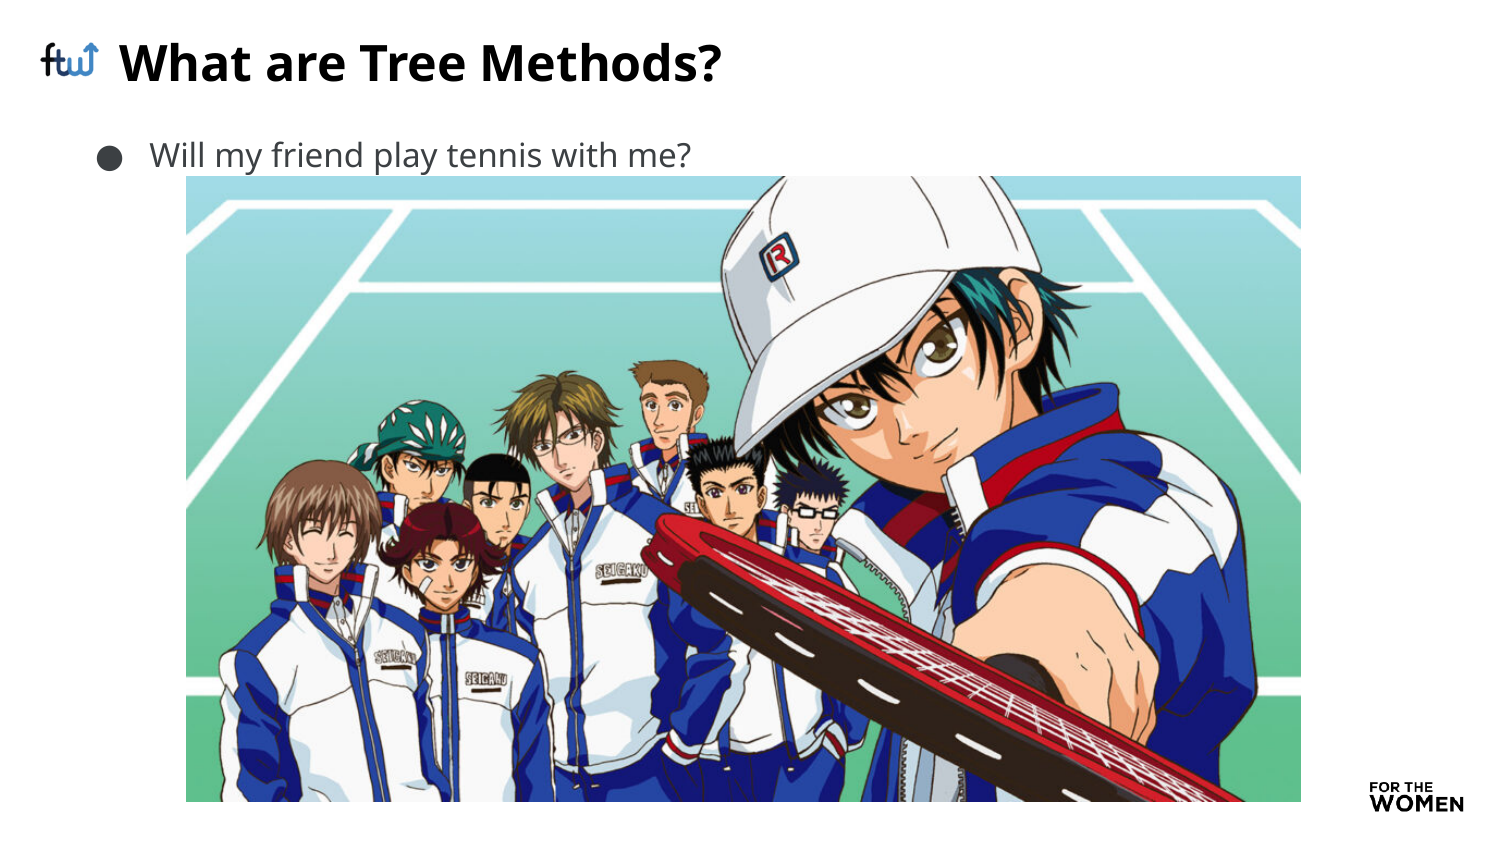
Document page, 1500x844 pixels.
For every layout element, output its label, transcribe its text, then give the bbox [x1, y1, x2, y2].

picture [0, 0, 1500, 844]
title What are Tree Methods? [104, 16, 740, 111]
text_box Will my friend play tennis with me? [59, 119, 1315, 190]
